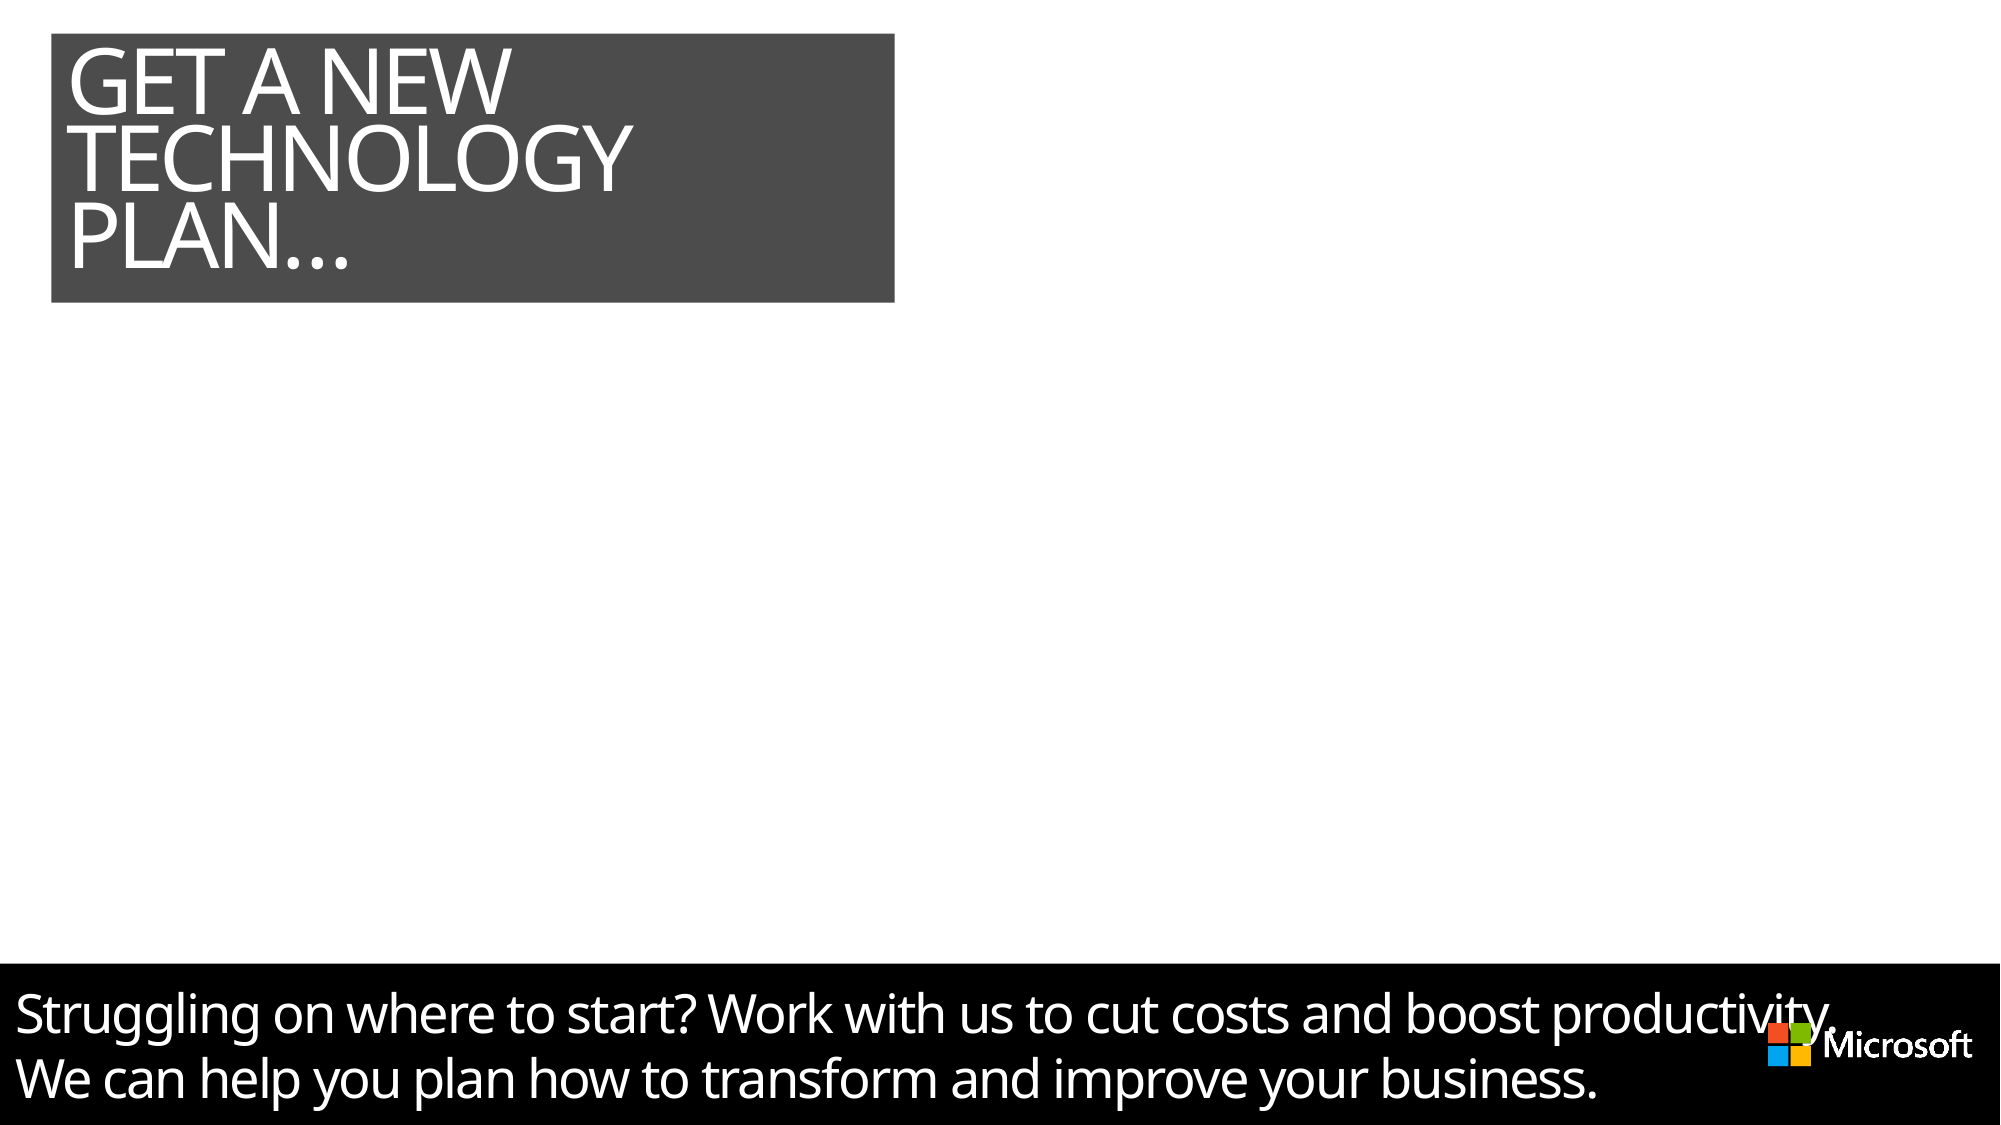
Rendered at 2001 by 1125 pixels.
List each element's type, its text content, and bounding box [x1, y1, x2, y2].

list Struggling on where to start? Work with us to cut costs and boost productivity. We can help you plan how to transform and improve your business. [0, 963, 2000, 1125]
picture [1739, 996, 2000, 1093]
title Get A New Technology Plan… [51, 33, 895, 303]
